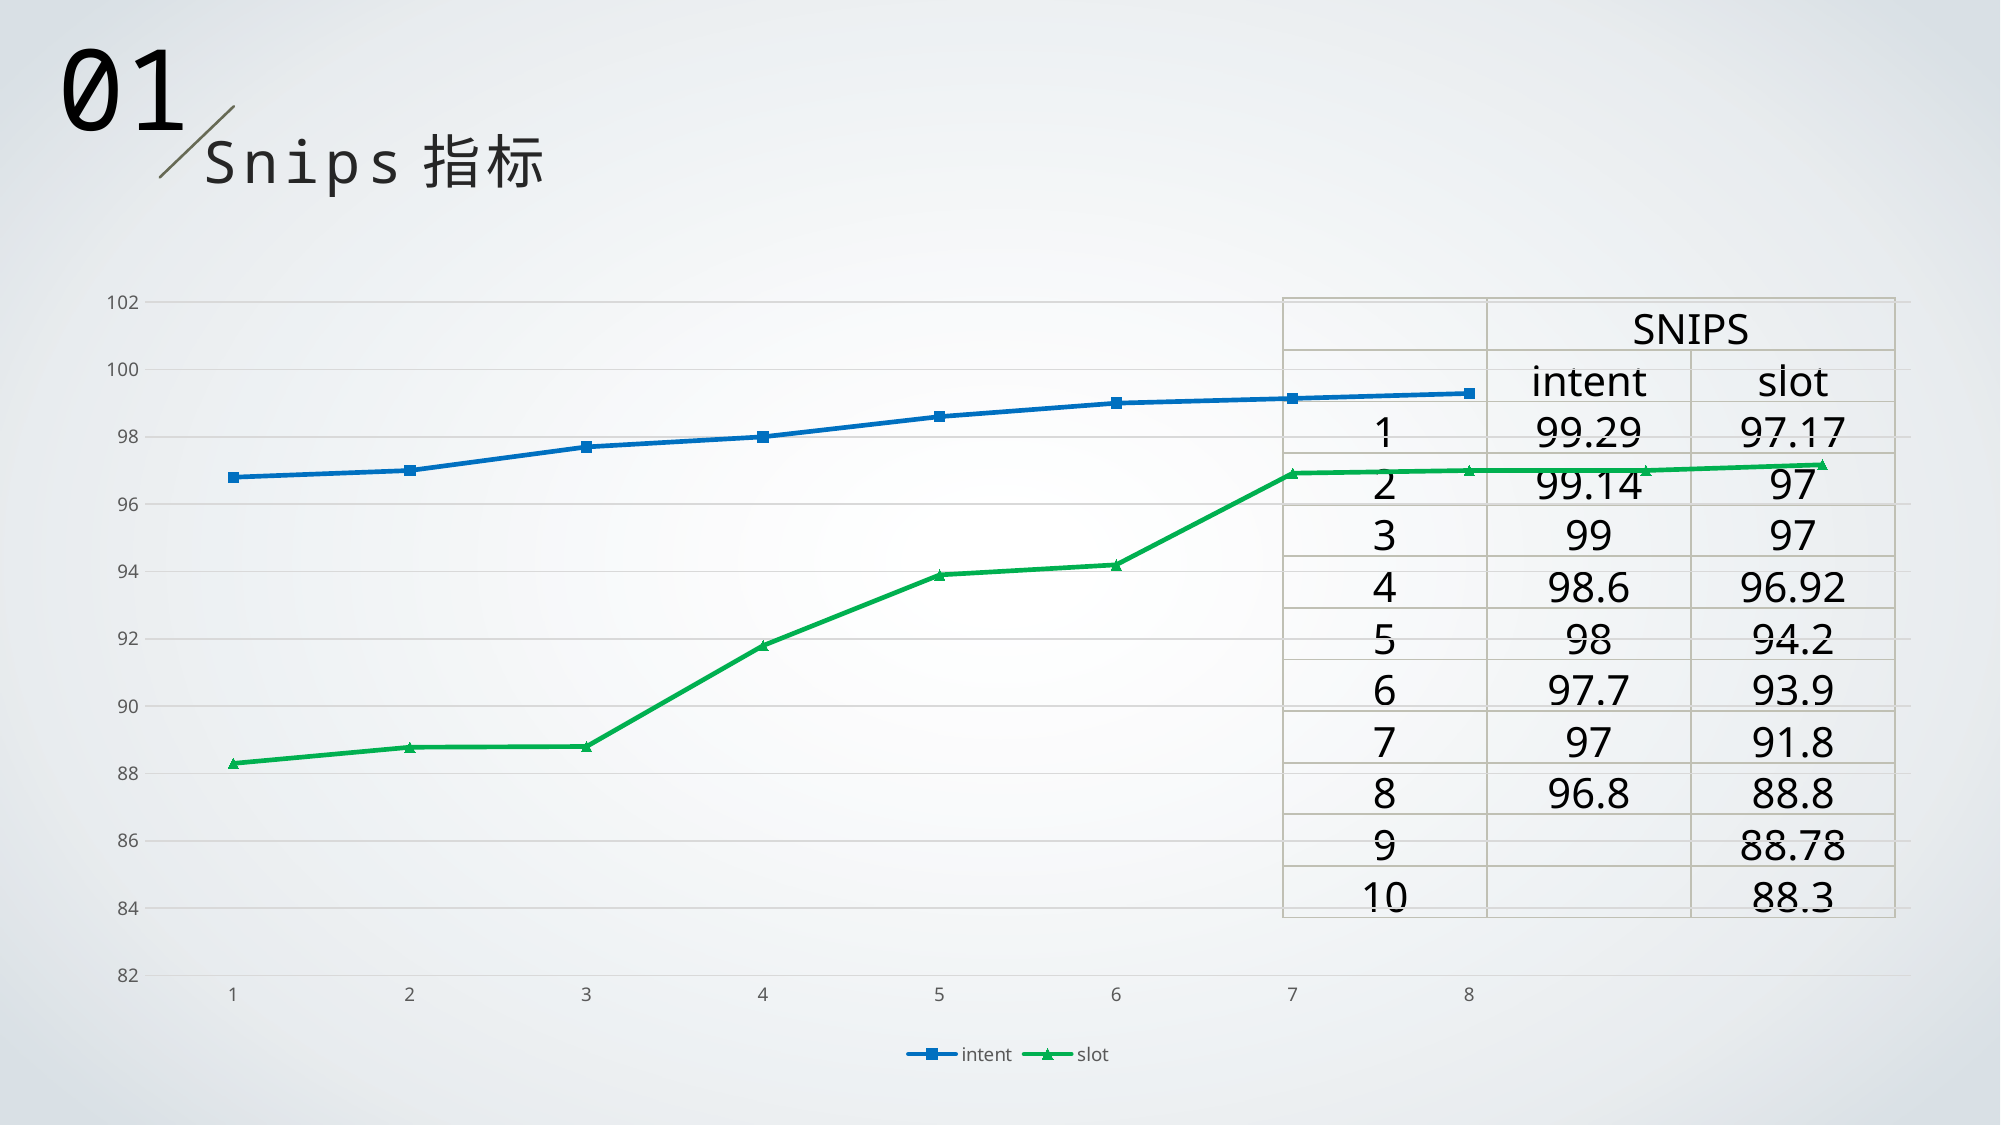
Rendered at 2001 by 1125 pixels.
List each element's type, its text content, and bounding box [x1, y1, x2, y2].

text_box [159, 106, 234, 178]
chart [68, 272, 1949, 1074]
text_box Snips指标 [187, 117, 561, 203]
text_box 01 [42, 10, 214, 161]
picture [0, 0, 2001, 1125]
